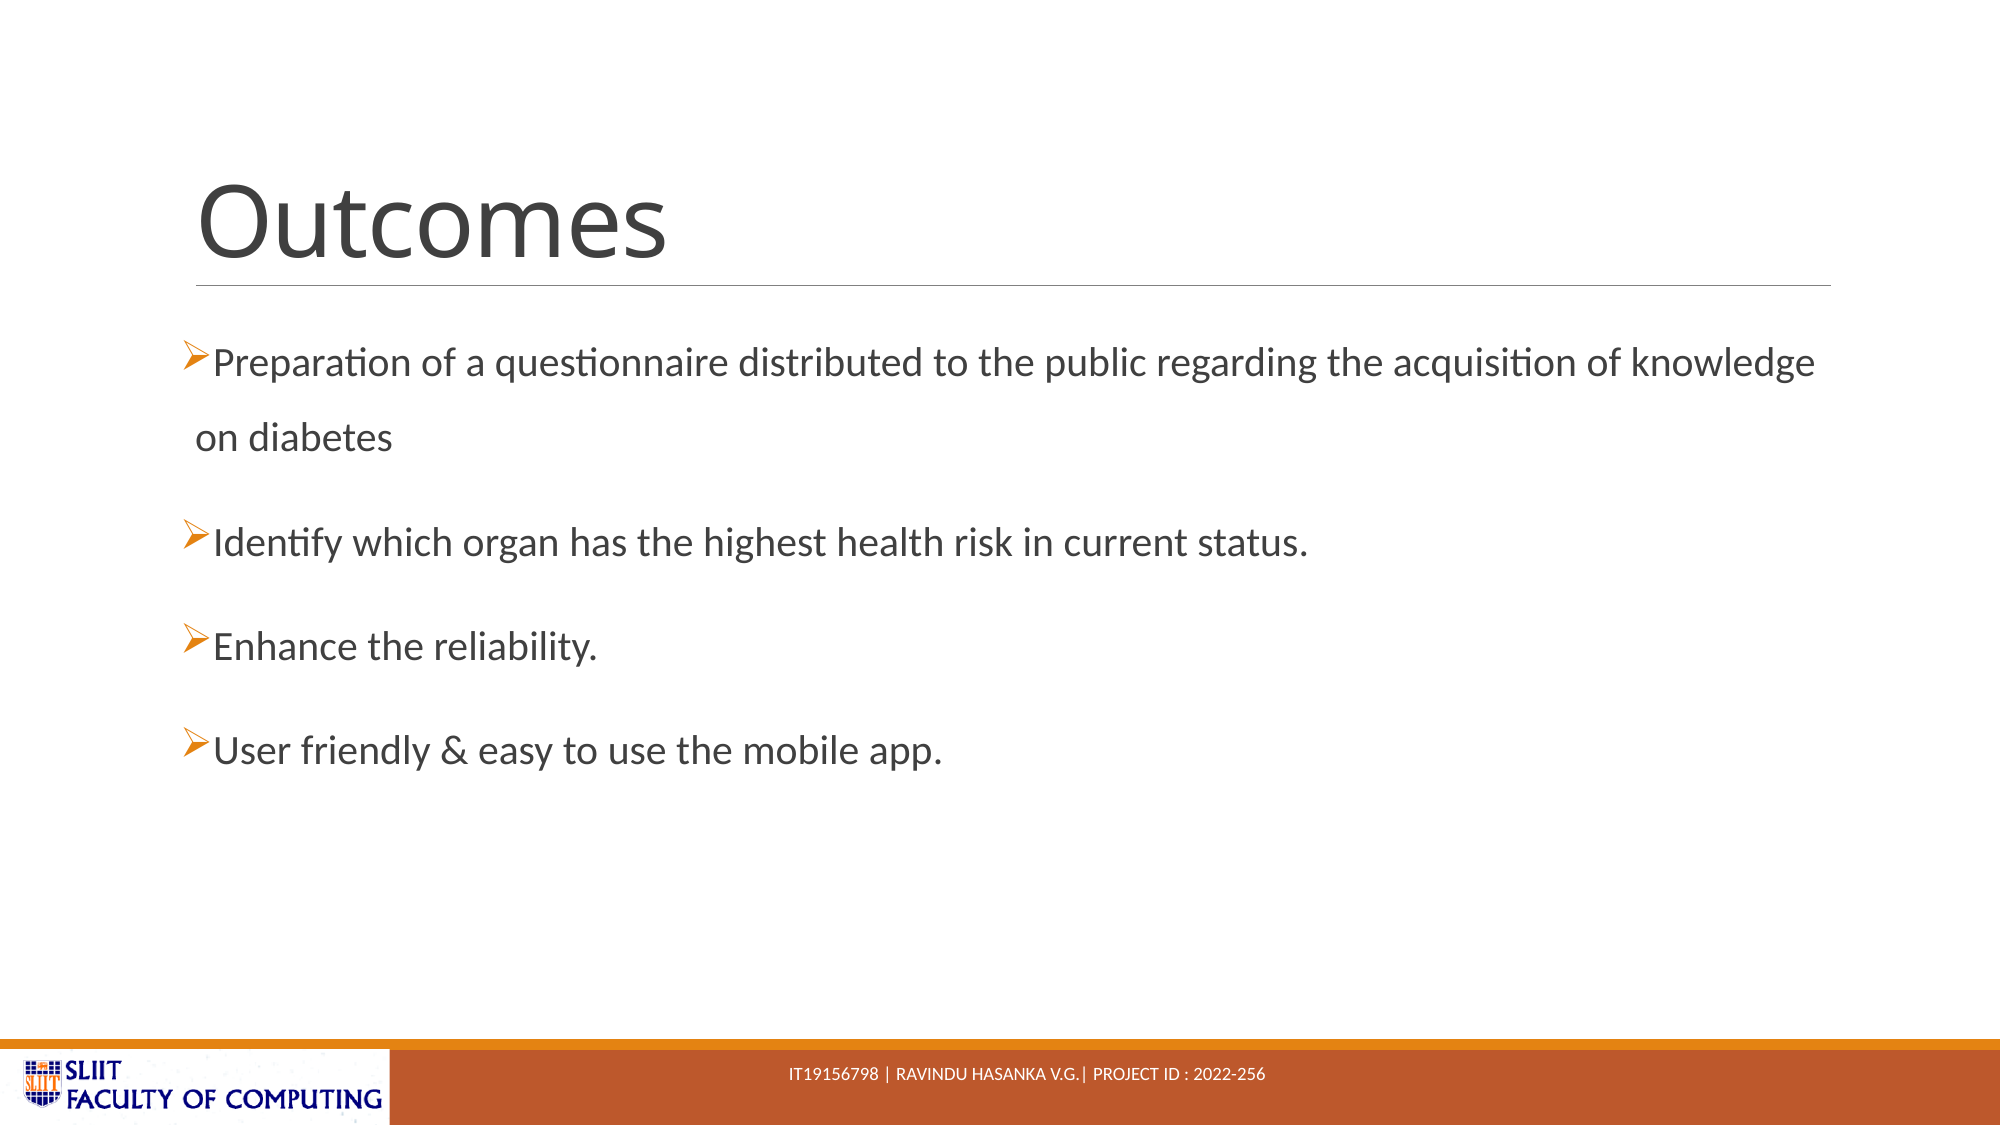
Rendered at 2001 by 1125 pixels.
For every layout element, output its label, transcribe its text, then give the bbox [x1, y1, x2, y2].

footer IT19156798 | Ravindu Hasanka V.G.| Project ID : 2022-256 [662, 1042, 1392, 1103]
picture [0, 1049, 390, 1125]
list Preparation of a questionnaire distributed to the public regarding the acquisition of knowledge on diabetes Identify which organ has the highest health risk in current status. Enhance the reliability. User friendly & easy to use the mobile app. [180, 302, 1830, 963]
title Outcomes [180, 47, 1830, 285]
